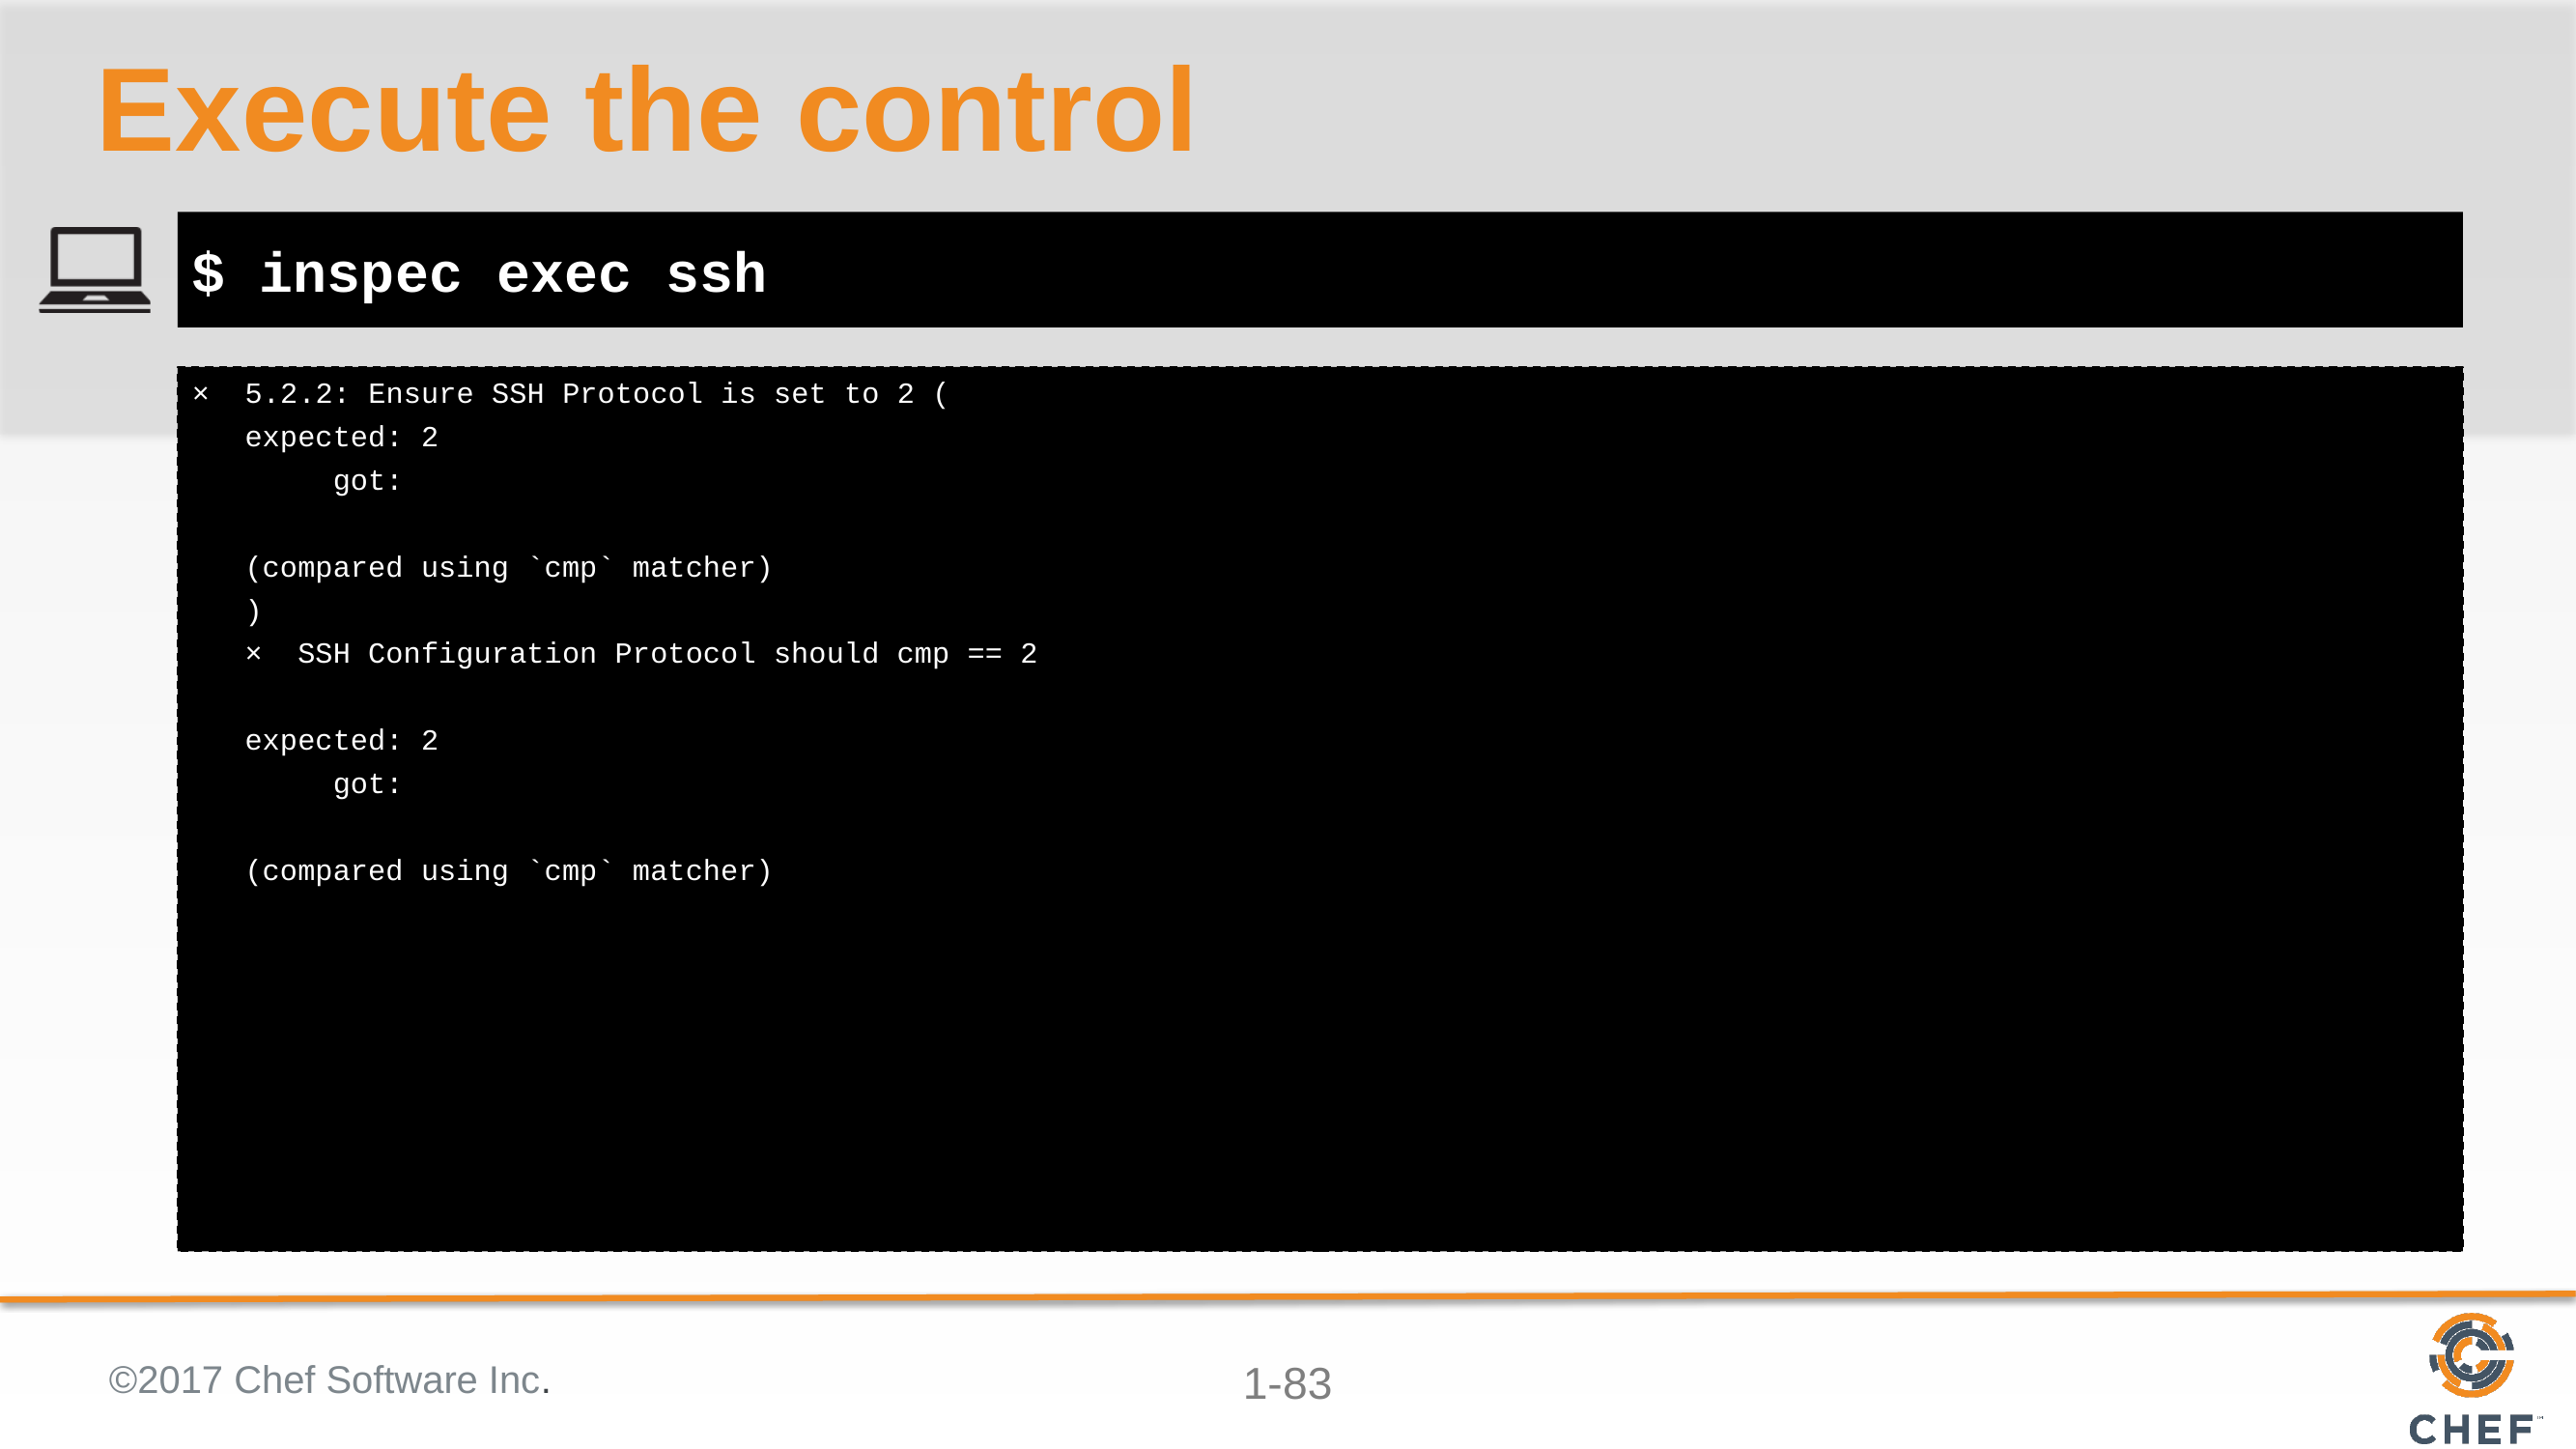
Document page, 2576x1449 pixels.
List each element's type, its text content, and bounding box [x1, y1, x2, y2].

title Execute the control [96, 48, 2463, 180]
list × 5.2.2: Ensure SSH Protocol is set to 2 ( expected: 2 got: (compared using `cmp` matcher) ) × SSH Configuration Protocol should cmp == 2 expected: 2 got: (compared using `cmp` matcher) [177, 366, 2464, 1252]
list $ inspec exec ssh [177, 212, 2463, 327]
picture [2399, 1297, 2551, 1449]
